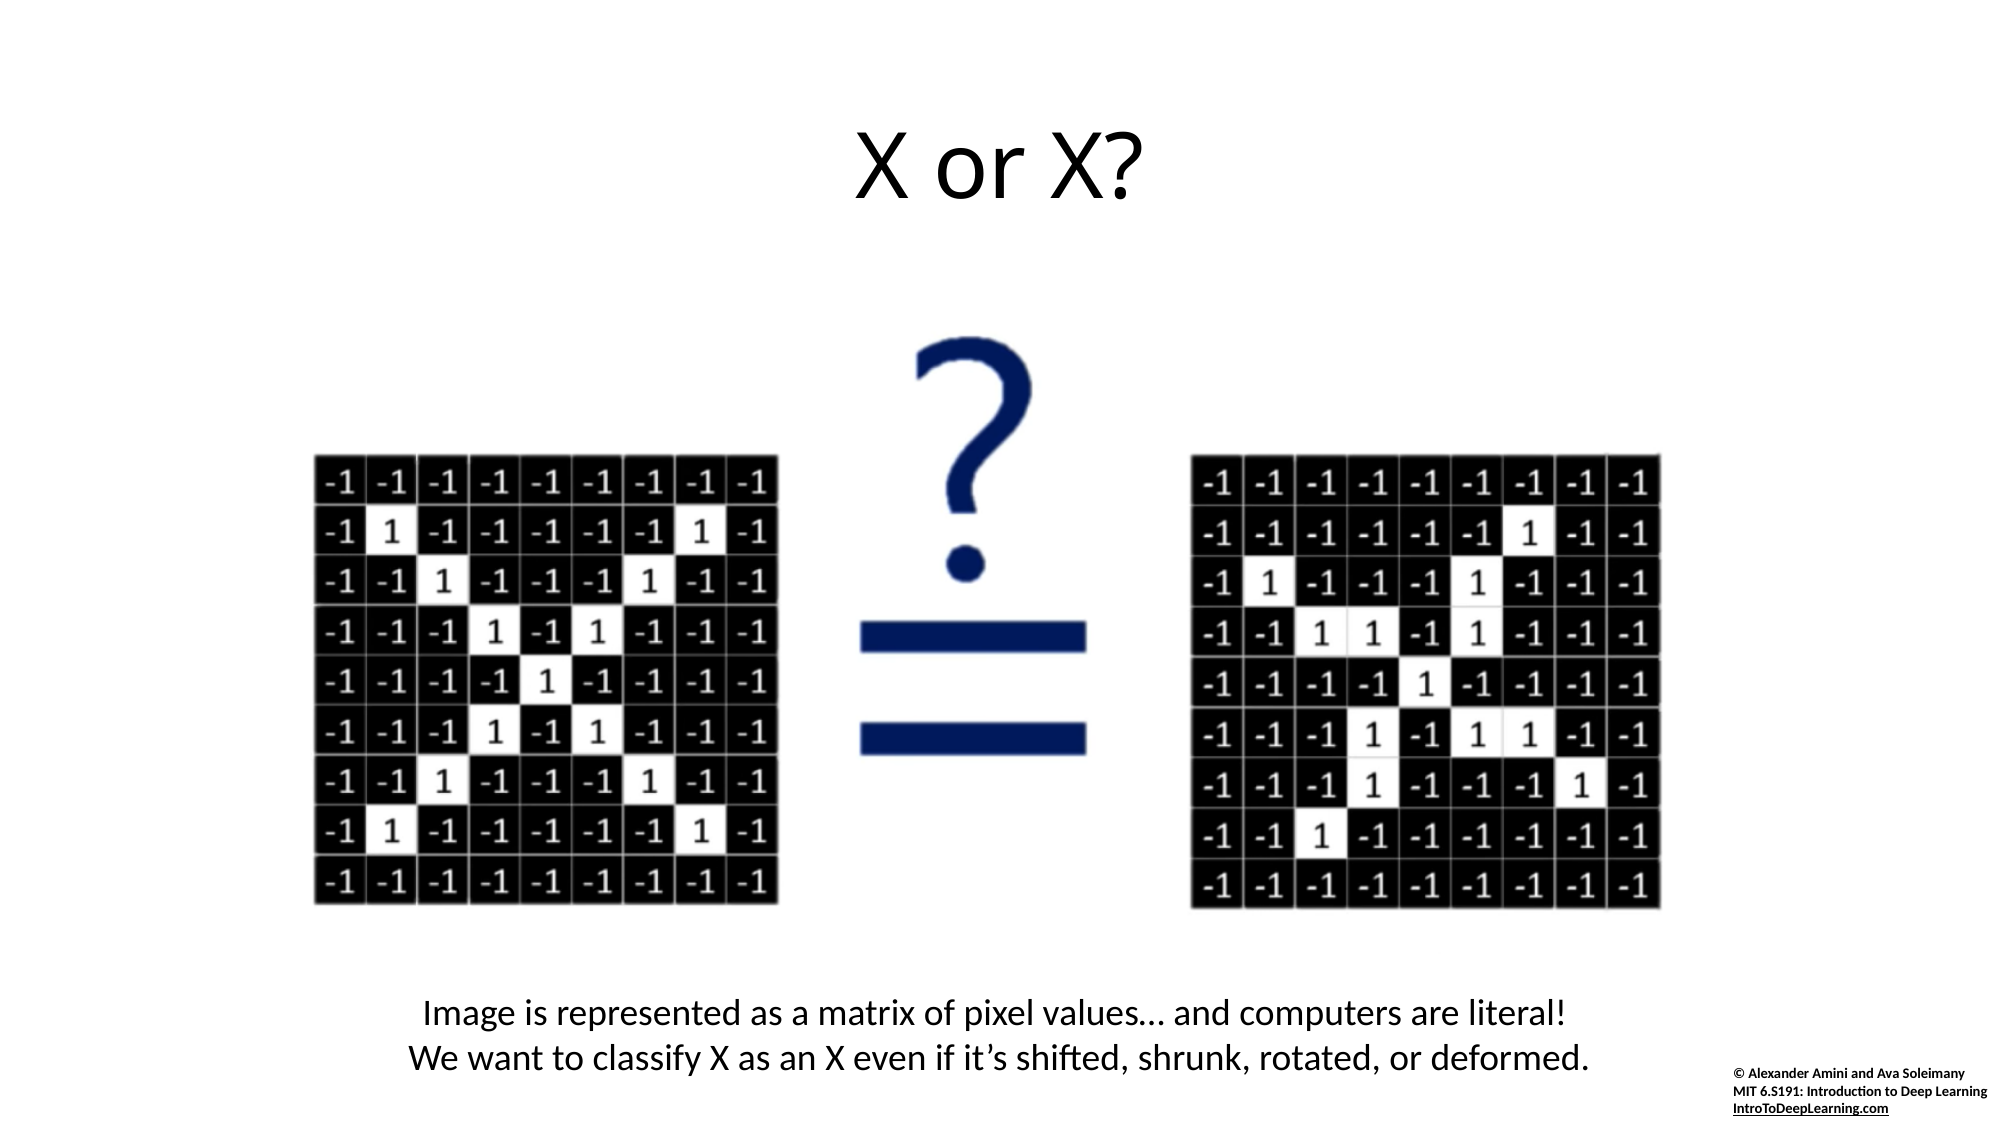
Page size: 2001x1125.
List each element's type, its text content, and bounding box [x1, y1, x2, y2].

picture [246, 303, 1754, 954]
title X or X? [137, 59, 1863, 278]
text_box Image is represented as a matrix of pixel values… and computers are literal! We want to classify X as an X even if it’s shifted, shrunk, rotated, or deformed. [354, 980, 1646, 1086]
